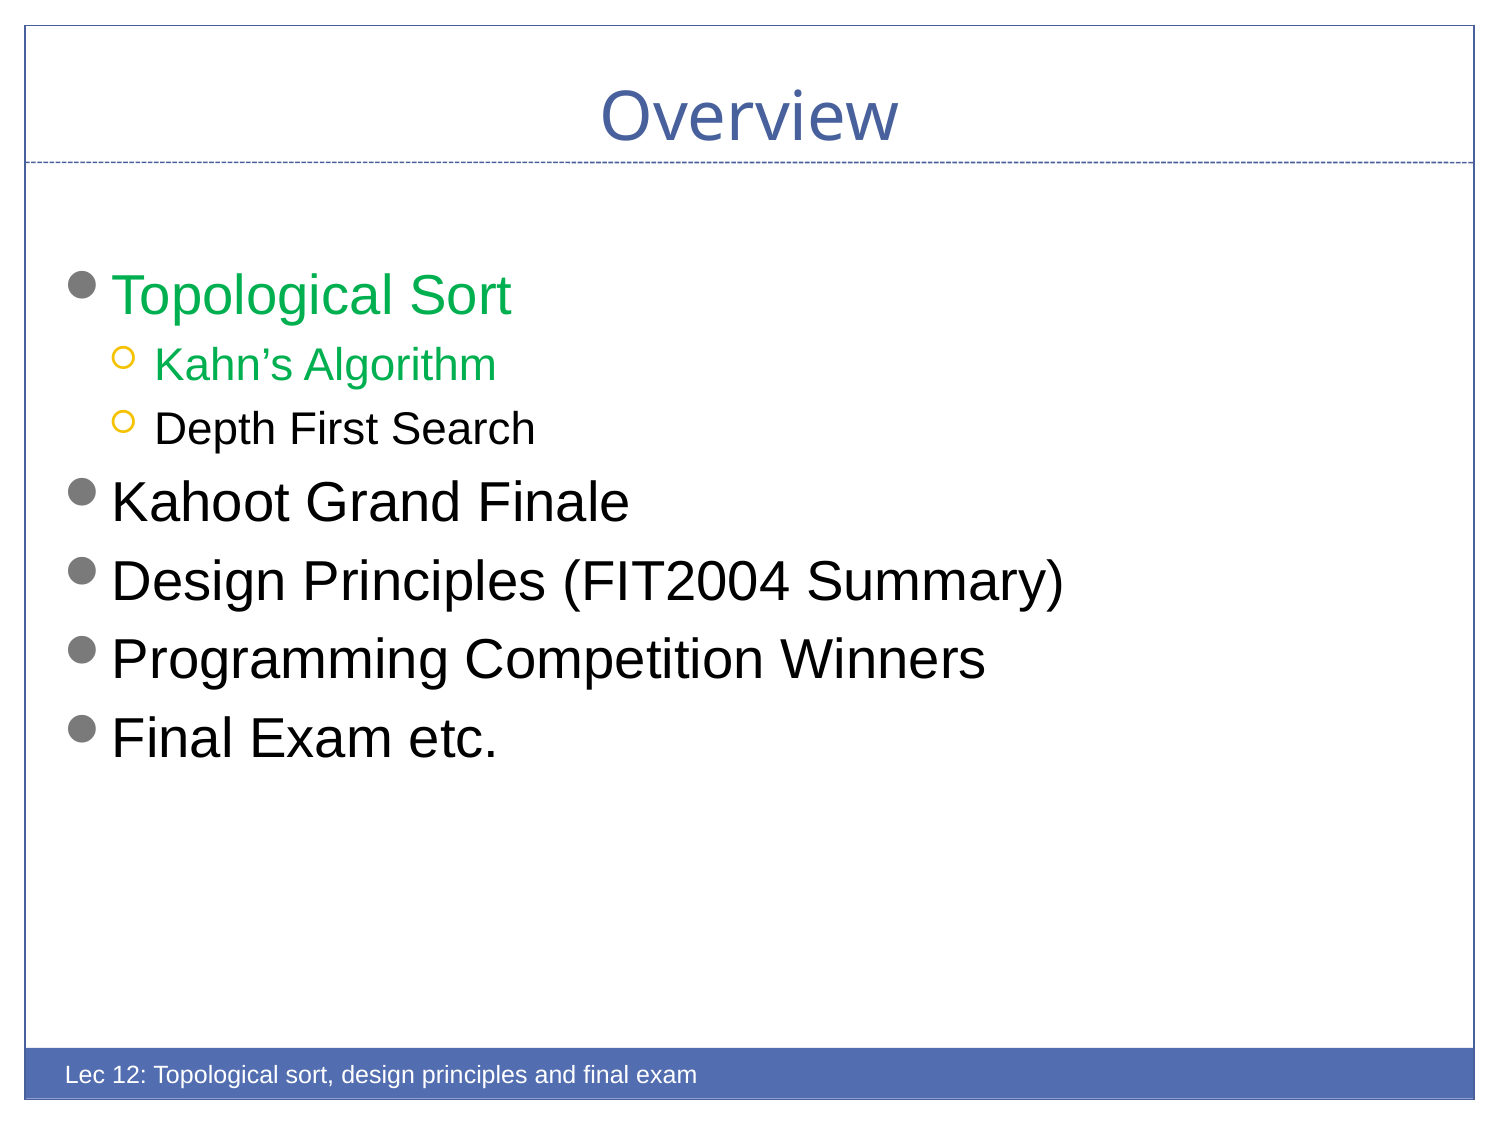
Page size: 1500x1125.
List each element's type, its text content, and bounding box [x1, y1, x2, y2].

footer Lec 12: Topological sort, design principles and final exam [50, 1051, 800, 1112]
list Topological Sort Kahn’s Algorithm Depth First Search Kahoot Grand Finale Design Principles (FIT2004 Summary) Programming Competition Winners Final Exam etc. [49, 250, 1445, 1001]
title Overview [49, 37, 1450, 162]
